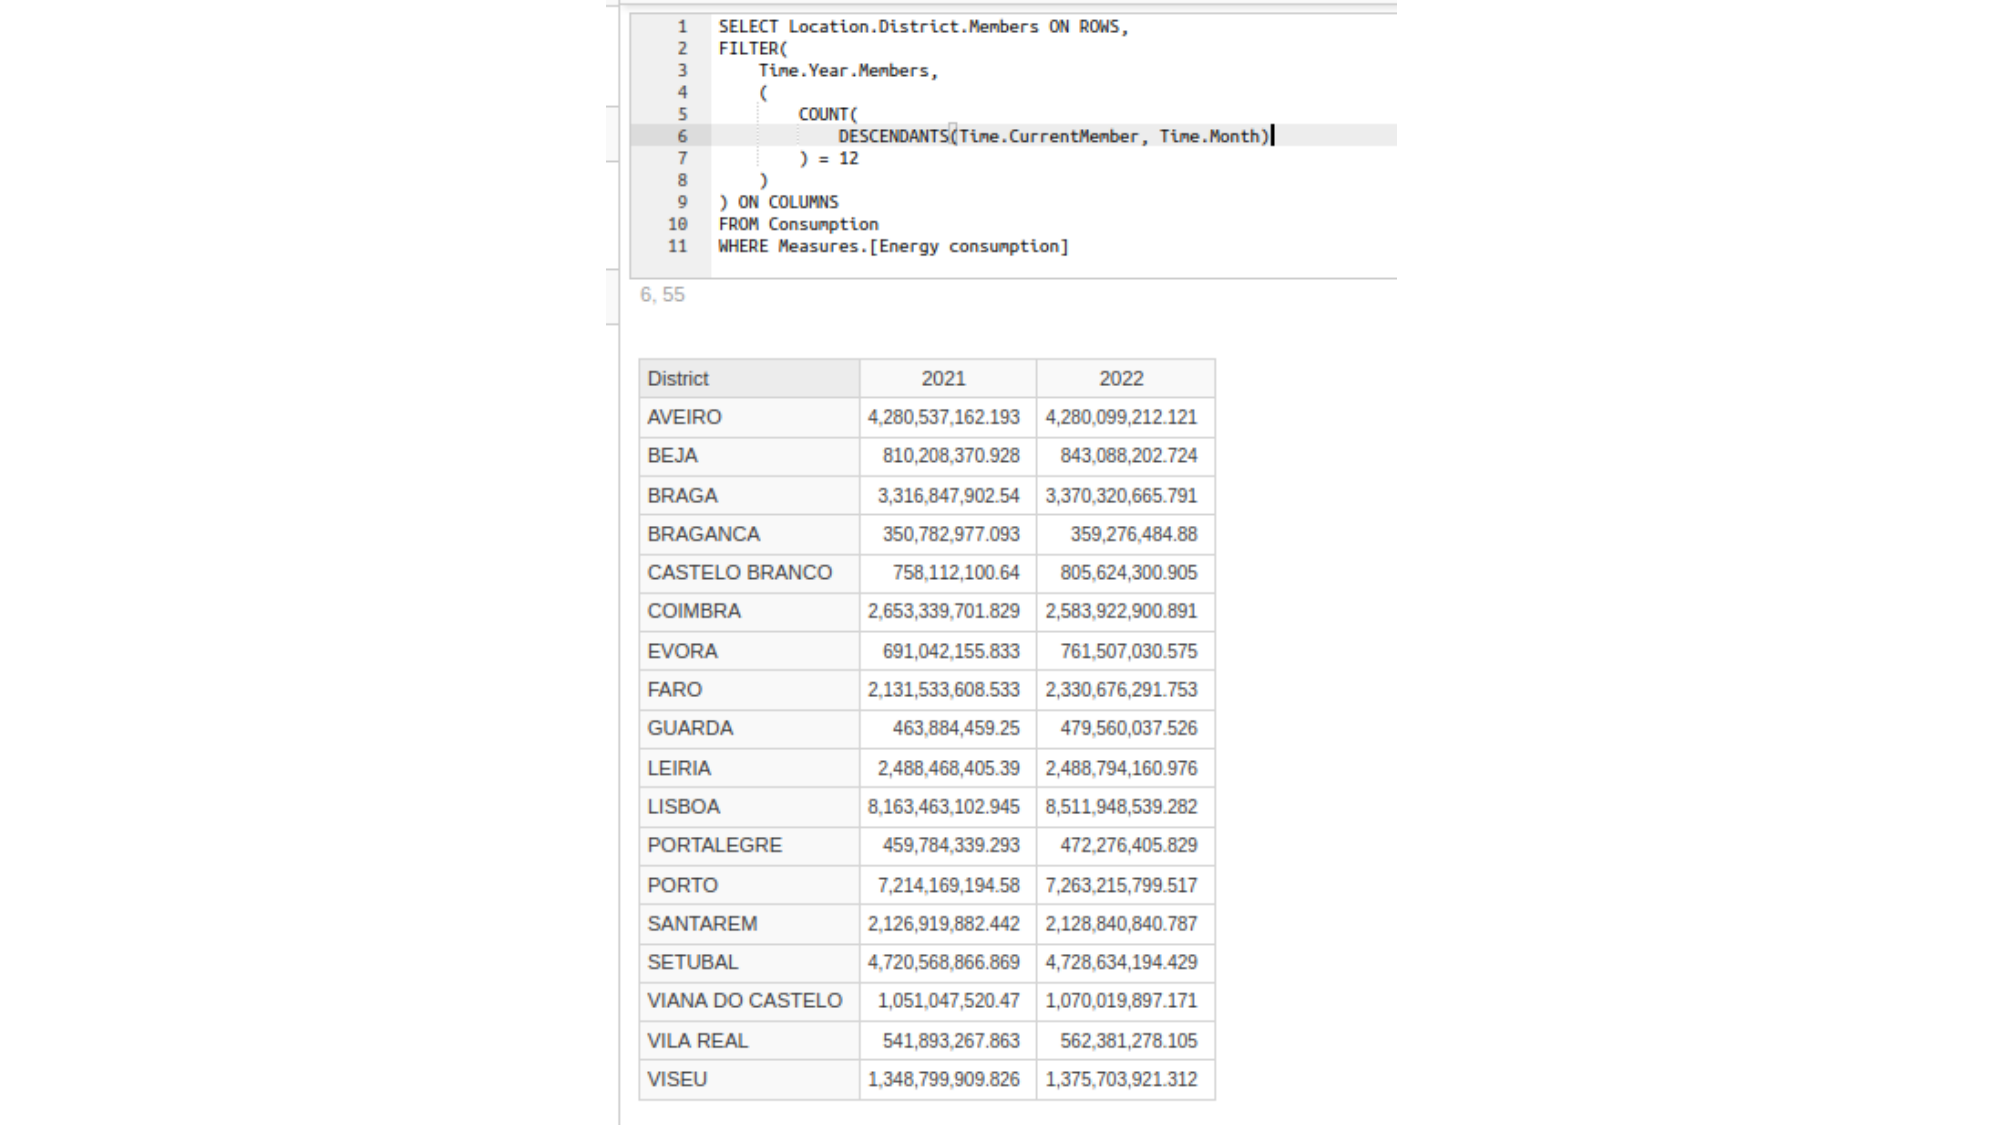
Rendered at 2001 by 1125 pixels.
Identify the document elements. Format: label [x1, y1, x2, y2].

picture [605, 0, 1397, 1125]
